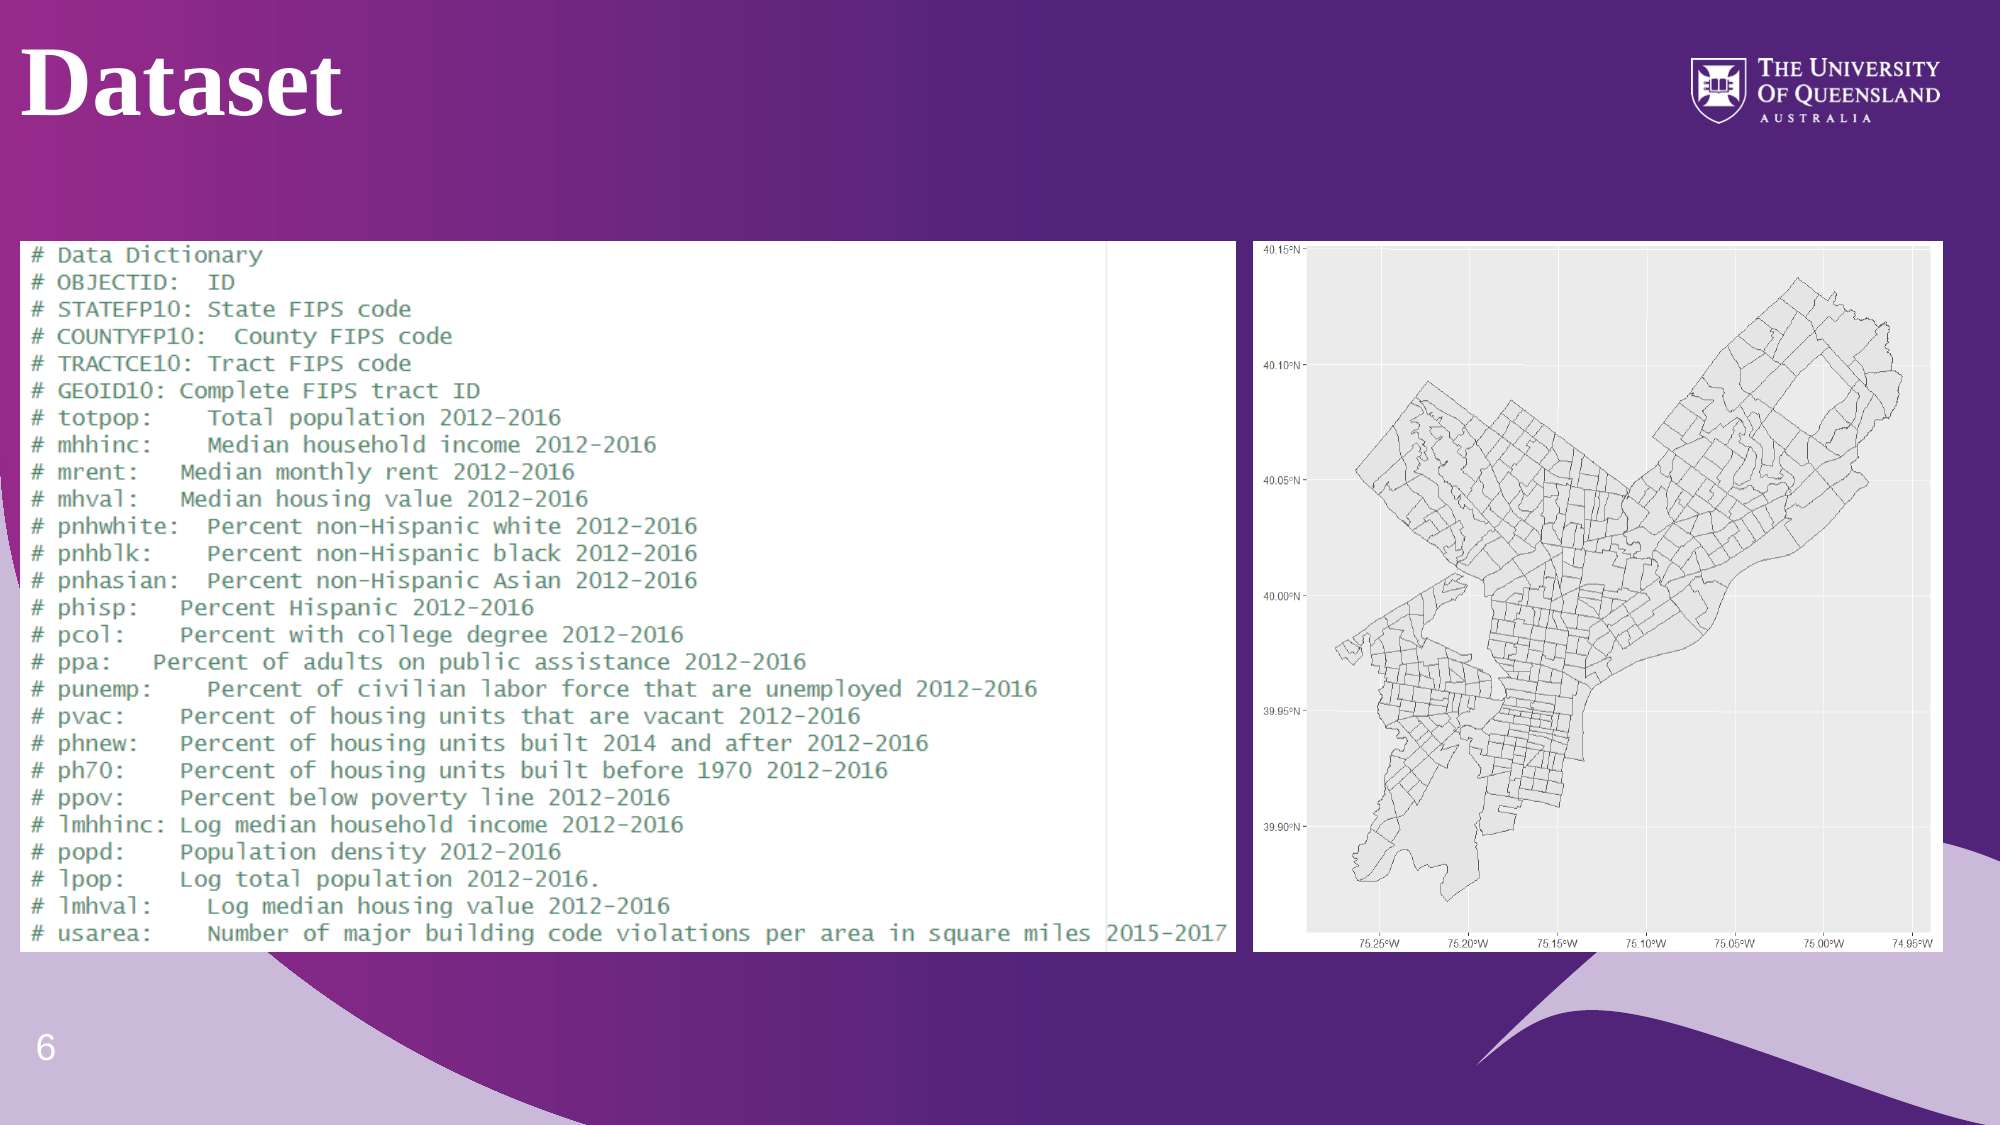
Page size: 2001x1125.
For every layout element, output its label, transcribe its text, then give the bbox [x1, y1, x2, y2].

picture [1253, 241, 1943, 952]
picture [1784, 58, 1940, 124]
text_box 6 [20, 1015, 141, 1076]
text_box Dataset [20, 29, 1784, 242]
picture [20, 241, 1236, 952]
